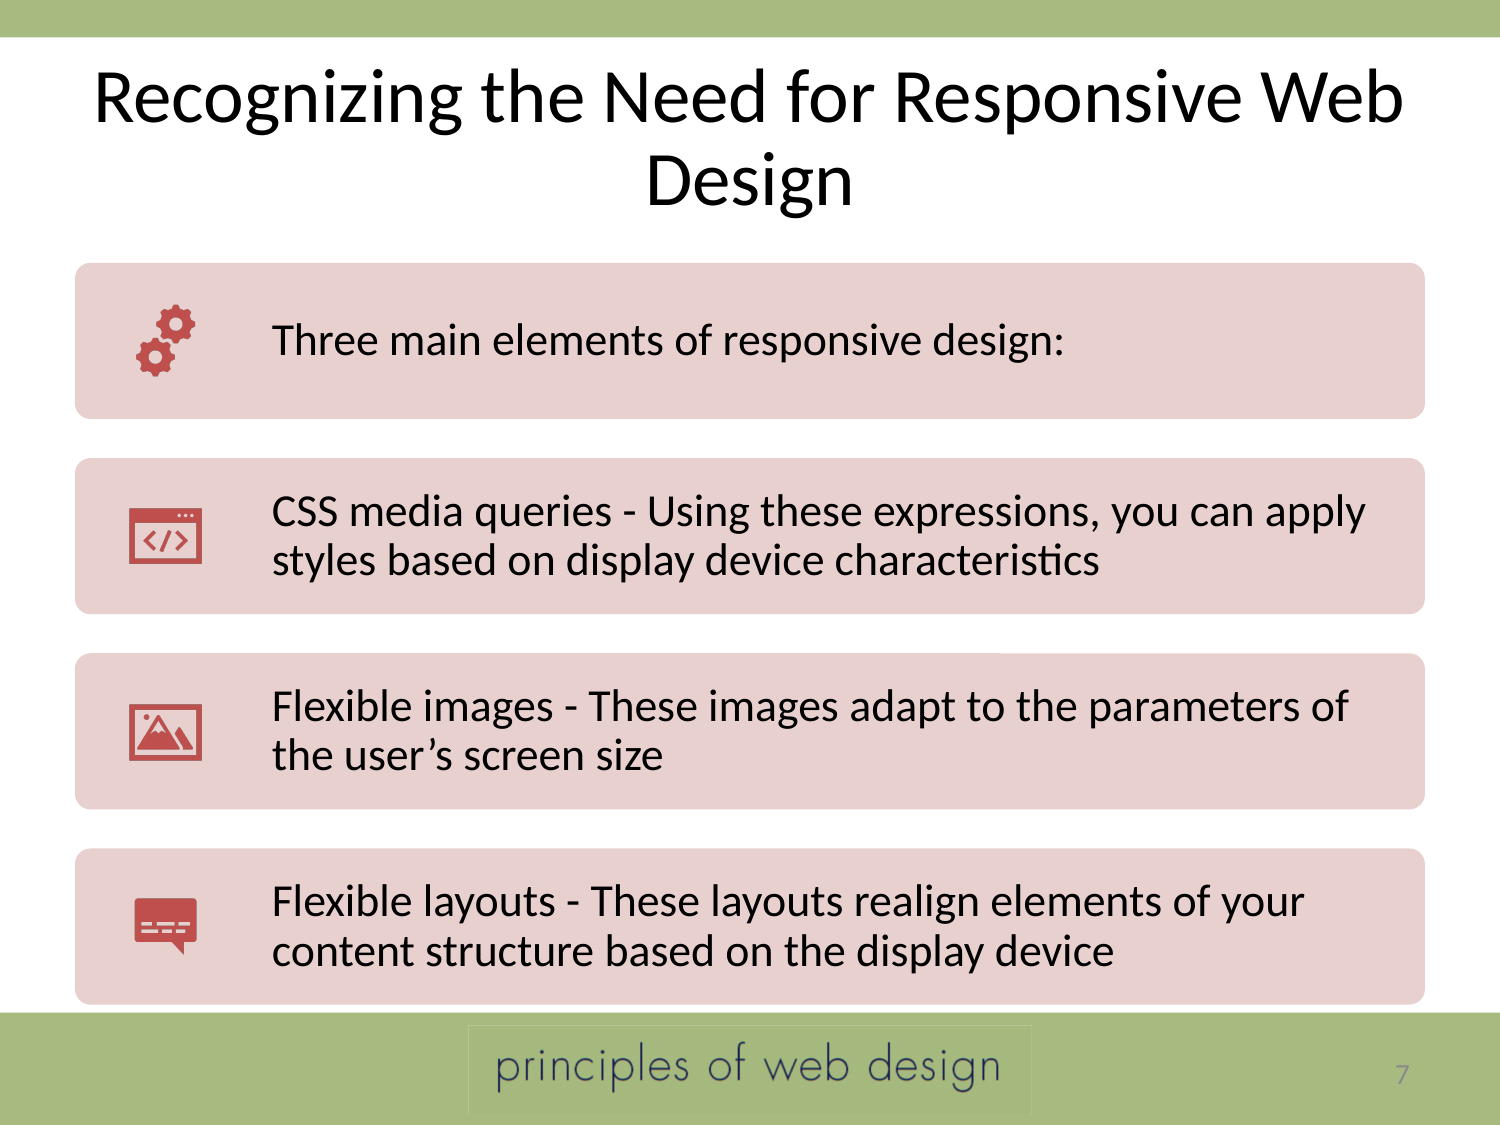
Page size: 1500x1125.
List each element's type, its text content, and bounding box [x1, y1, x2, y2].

picture [469, 1026, 1031, 1115]
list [74, 262, 1426, 1006]
slide_number 7 [1074, 1042, 1425, 1103]
title Recognizing the Need for Responsive Web Design [75, 45, 1425, 233]
